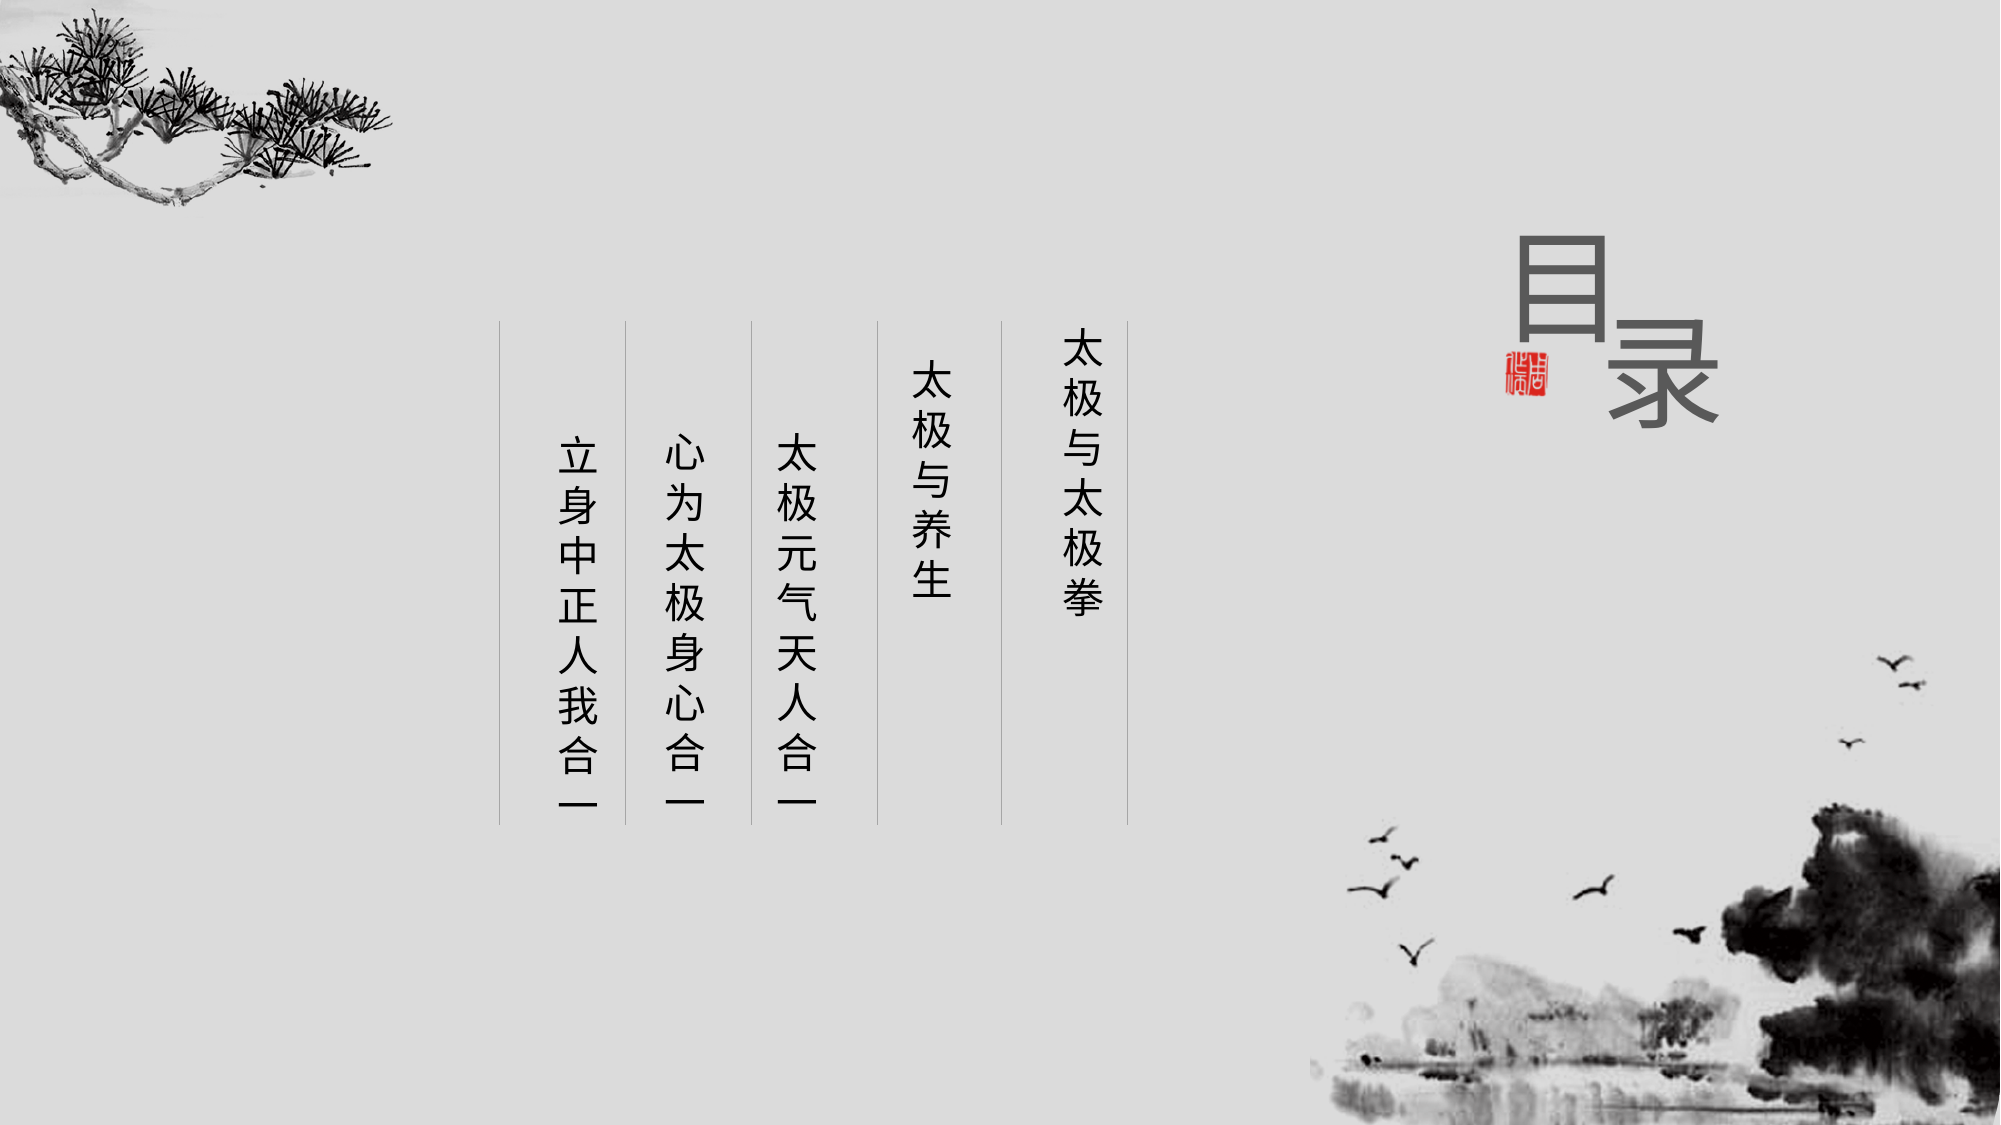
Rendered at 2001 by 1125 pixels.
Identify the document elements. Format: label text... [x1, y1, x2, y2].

text_box 心为太极身心合一 [643, 418, 728, 834]
text_box 立身中正人我合一 [536, 422, 621, 838]
text_box 太极与太极拳 [1047, 314, 1128, 630]
text_box 目 [1485, 201, 1587, 366]
picture [1310, 650, 2000, 1125]
text_box 太极元气天人合一 [755, 419, 840, 835]
text_box 录 [1586, 286, 1687, 451]
picture [1501, 343, 1549, 403]
text_box 太极与养生 [896, 346, 977, 611]
picture [0, 0, 393, 218]
